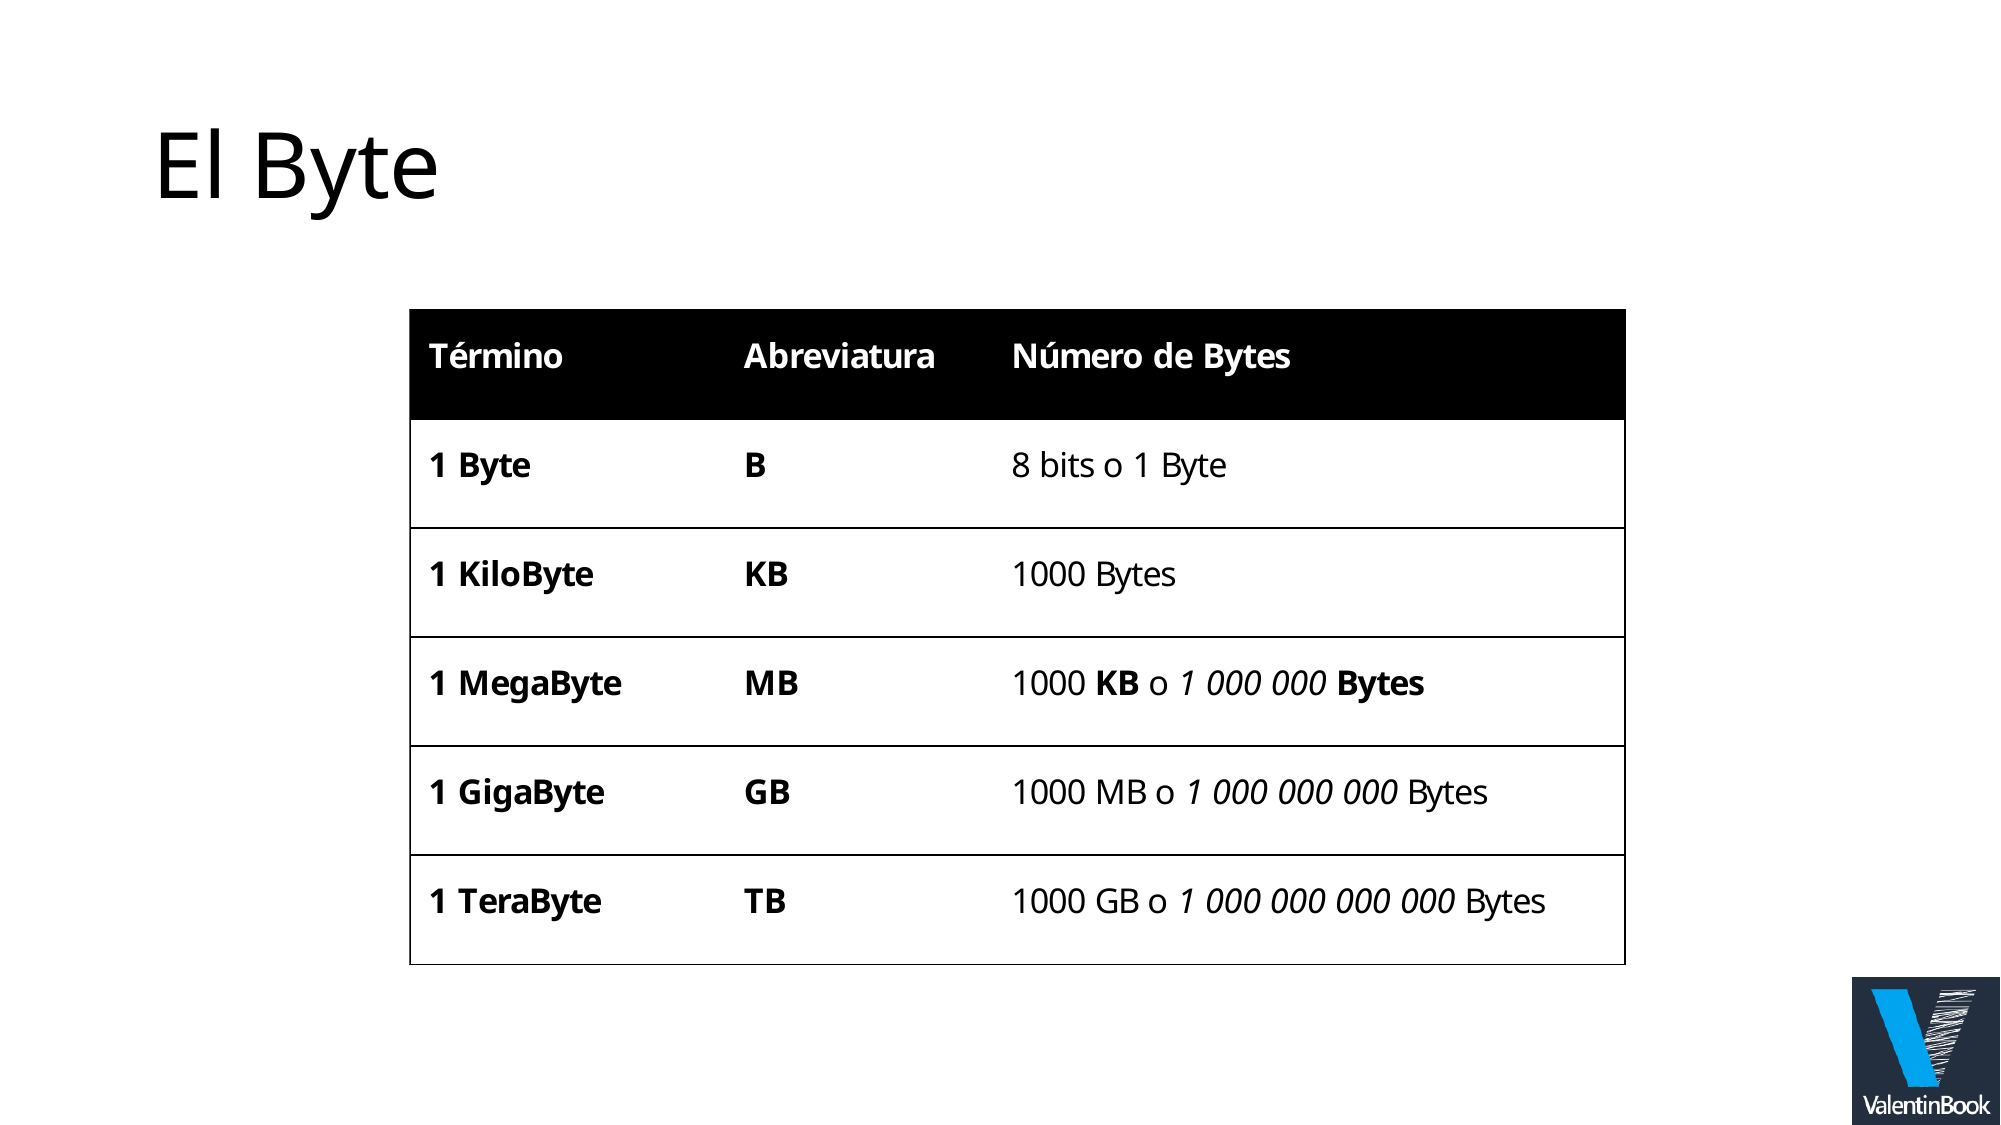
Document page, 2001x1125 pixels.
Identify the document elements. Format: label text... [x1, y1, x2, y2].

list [409, 308, 1813, 1082]
title El Byte [137, 59, 1863, 278]
picture [1852, 977, 2000, 1125]
